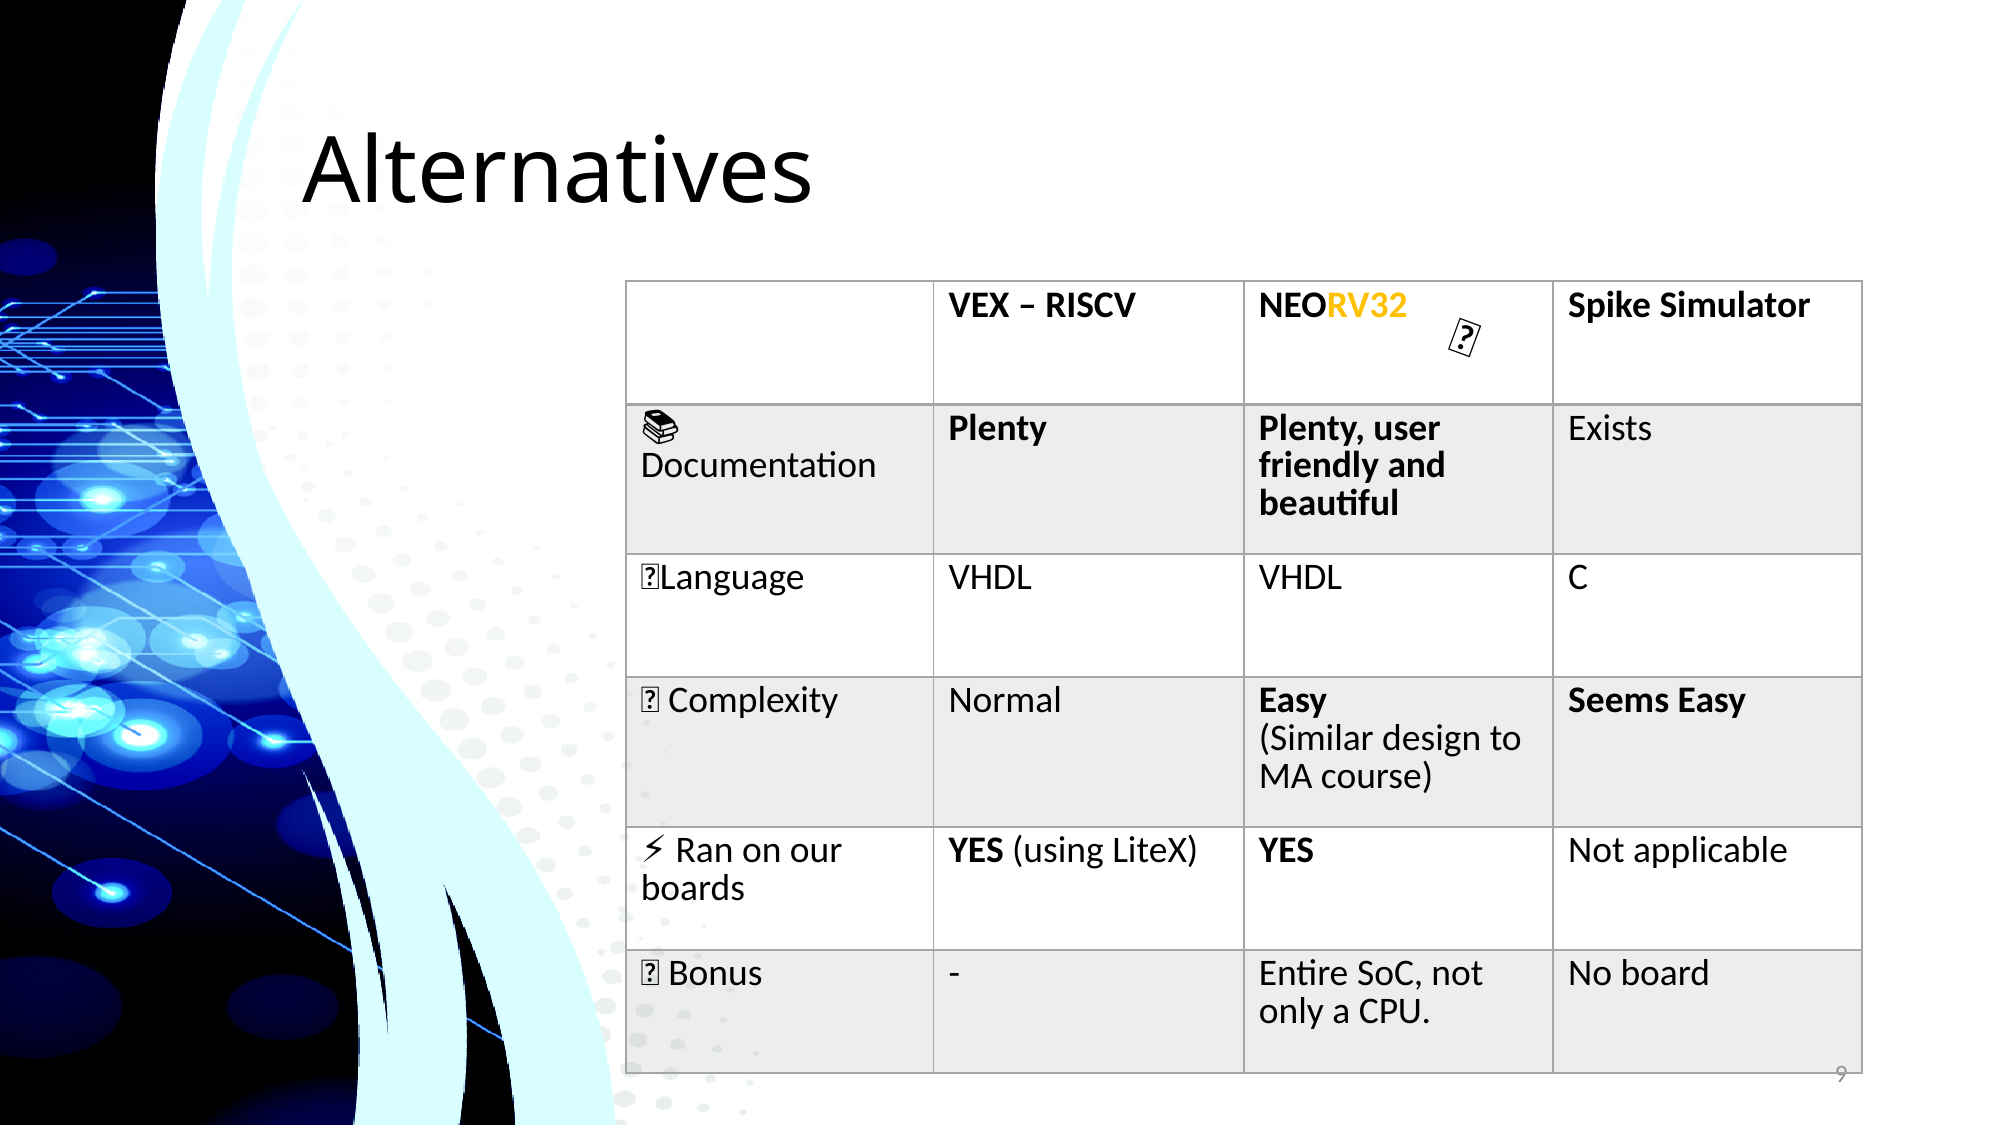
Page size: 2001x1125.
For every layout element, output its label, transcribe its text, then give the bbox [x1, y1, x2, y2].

table_header Spike Simulator [1554, 282, 1861, 403]
text_box 💖 [1427, 290, 1506, 380]
table_cell Plenty, user friendly and beautiful [1245, 406, 1552, 553]
table_cell YES [1245, 828, 1552, 949]
table_header [627, 282, 933, 403]
table_header VEX – RISCV [934, 282, 1243, 403]
table_cell VHDL [1245, 555, 1552, 676]
table_header NEORV32 [1245, 282, 1552, 403]
slide_number 9 [1412, 1074, 1863, 1103]
table_cell 📚 Documentation [627, 406, 933, 553]
table_cell No board [1554, 951, 1861, 1072]
table_cell VHDL [934, 555, 1243, 676]
table_cell Plenty [934, 406, 1243, 553]
table_cell YES (using LiteX) [934, 828, 1243, 949]
table_cell Easy (Similar design to MA course) [1245, 678, 1552, 826]
title Alternatives [287, 63, 2000, 282]
picture [0, 0, 2001, 1125]
table_cell ⚡ Ran on our boards [627, 828, 933, 949]
table_cell Entire SoC, not only a CPU. [1245, 951, 1552, 1072]
table_cell C [1554, 555, 1861, 676]
table_cell Normal [934, 678, 1243, 826]
table_cell - [934, 951, 1243, 1072]
table_cell 💭Language [627, 555, 933, 676]
table_cell Seems Easy [1554, 678, 1861, 826]
table_cell 🤔 Complexity [627, 678, 933, 826]
table_cell Not applicable [1554, 828, 1861, 949]
table_cell Exists [1554, 406, 1861, 553]
table_cell ✨ Bonus [627, 951, 933, 1072]
